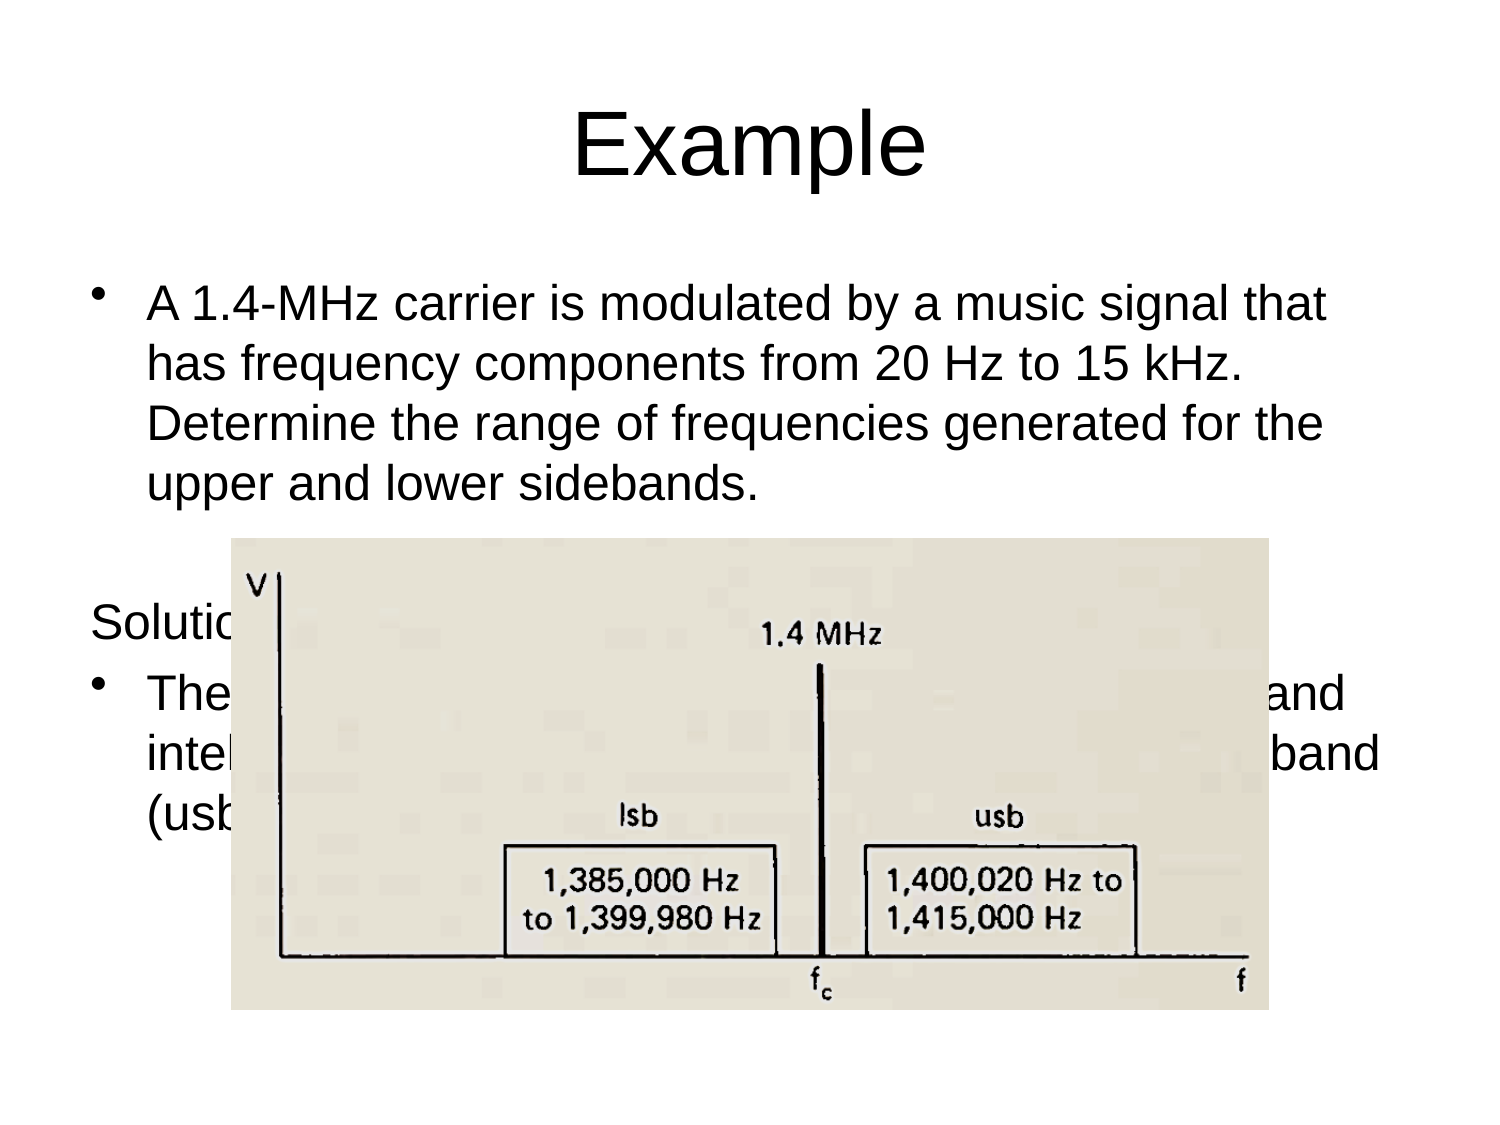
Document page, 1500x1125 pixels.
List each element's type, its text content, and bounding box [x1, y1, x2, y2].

list A 1.4-MHz carrier is modulated by a music signal that has frequency components from 20 Hz to 15 kHz. Determine the range of frequencies generated for the upper and lower sidebands. Solution The upper side band is equal to the sum of carrier and intelligence frequencies. Therefore, the upper side band (usb) will include the frequencies from [75, 262, 1425, 1005]
picture [231, 538, 1269, 1010]
title Example [75, 45, 1425, 233]
